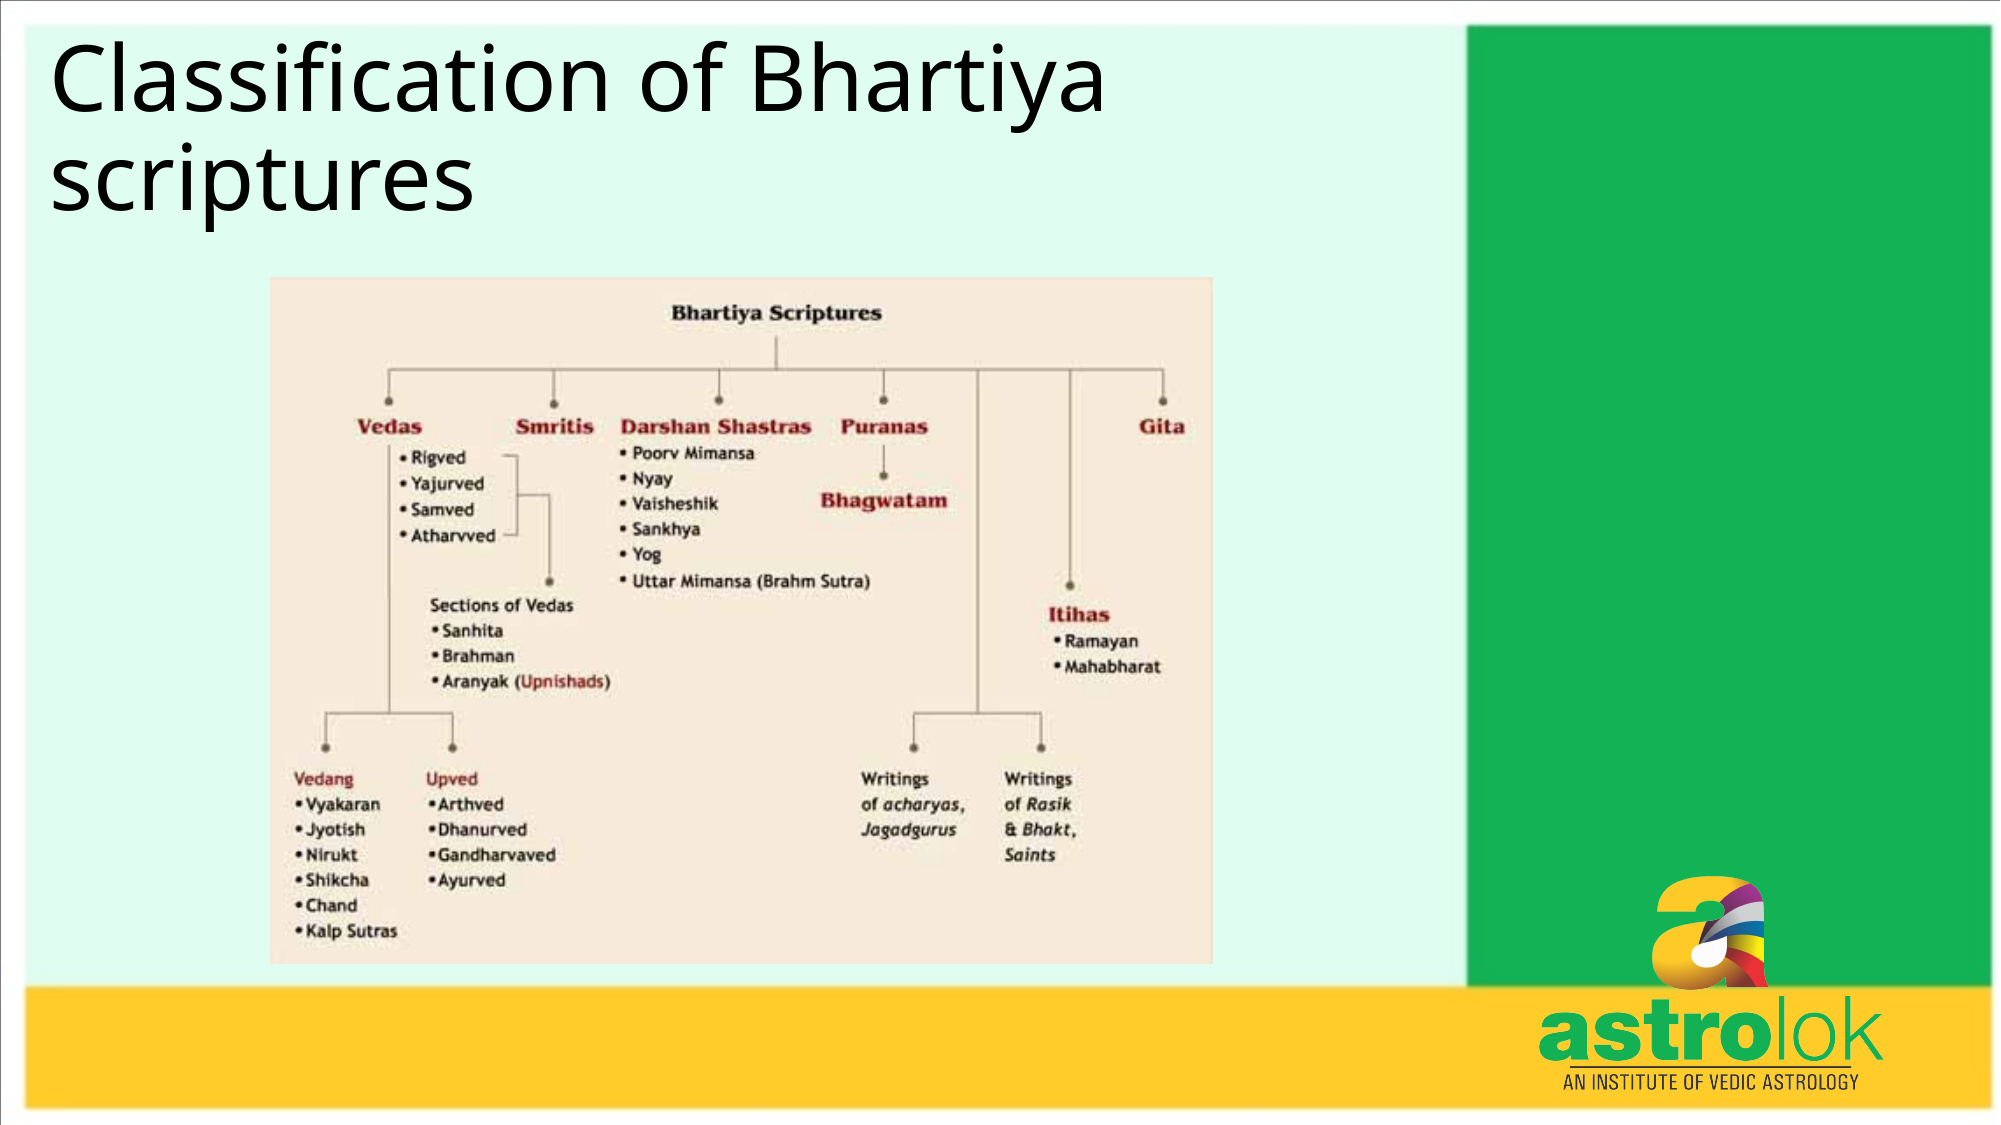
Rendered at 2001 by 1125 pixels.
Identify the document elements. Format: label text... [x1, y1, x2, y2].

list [270, 277, 1213, 964]
title Classification of Bhartiya scriptures [34, 22, 1473, 240]
picture [0, 0, 2001, 1125]
